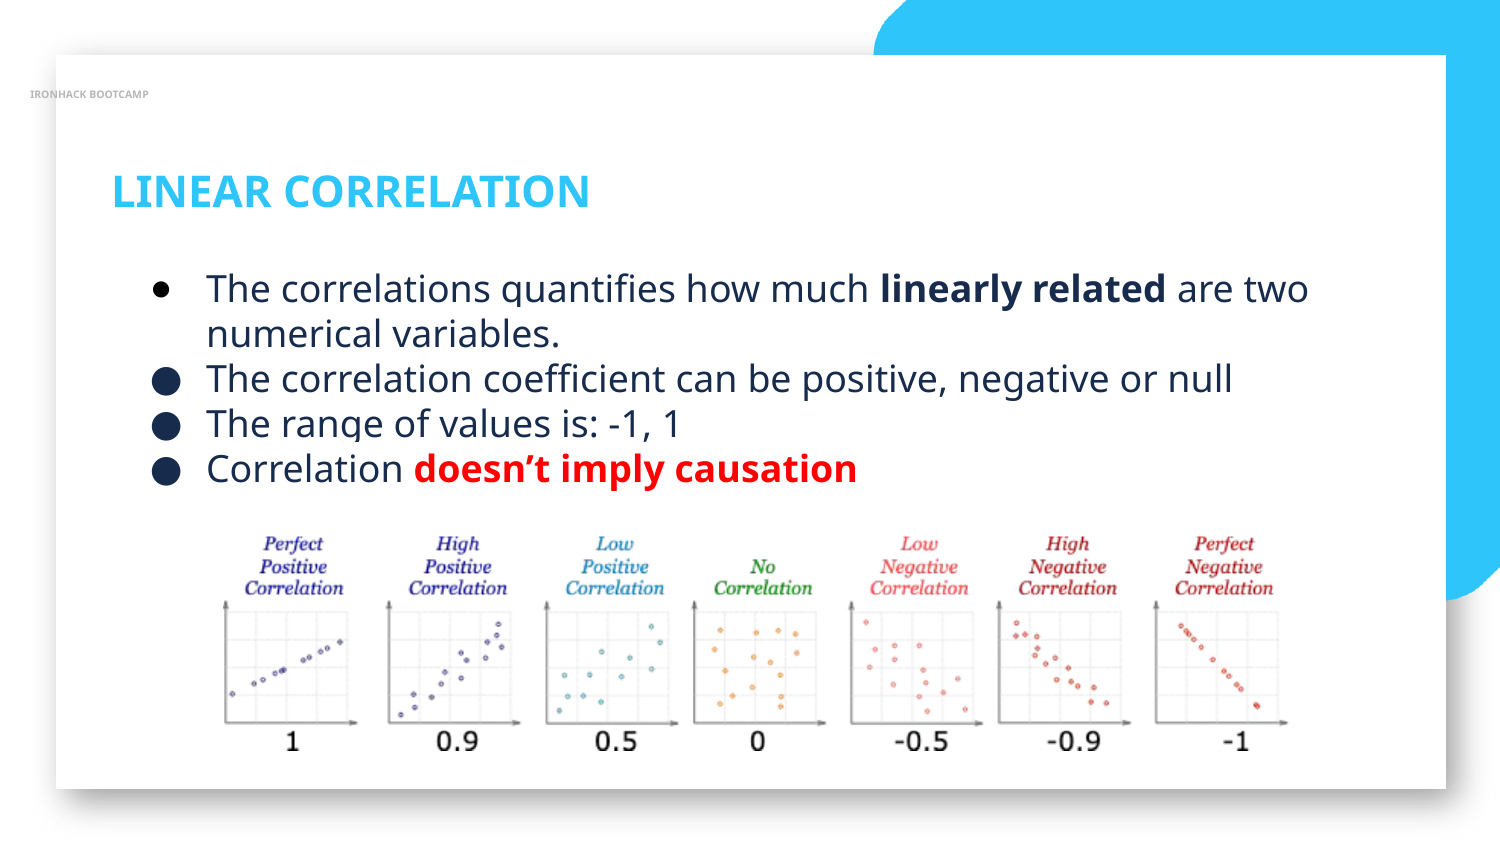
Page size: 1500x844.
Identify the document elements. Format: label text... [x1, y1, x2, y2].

text_box IRONHACK BOOTCAMP [15, 71, 354, 108]
text_box The correlations quantifies how much linearly related are two numerical variables. The correlation coefficient can be positive, negative or null The range of values is: -1, 1 Correlation doesn’t imply causation [115, 249, 1389, 733]
picture [0, 0, 1500, 844]
text_box LINEAR CORRELATION [96, 149, 1417, 266]
